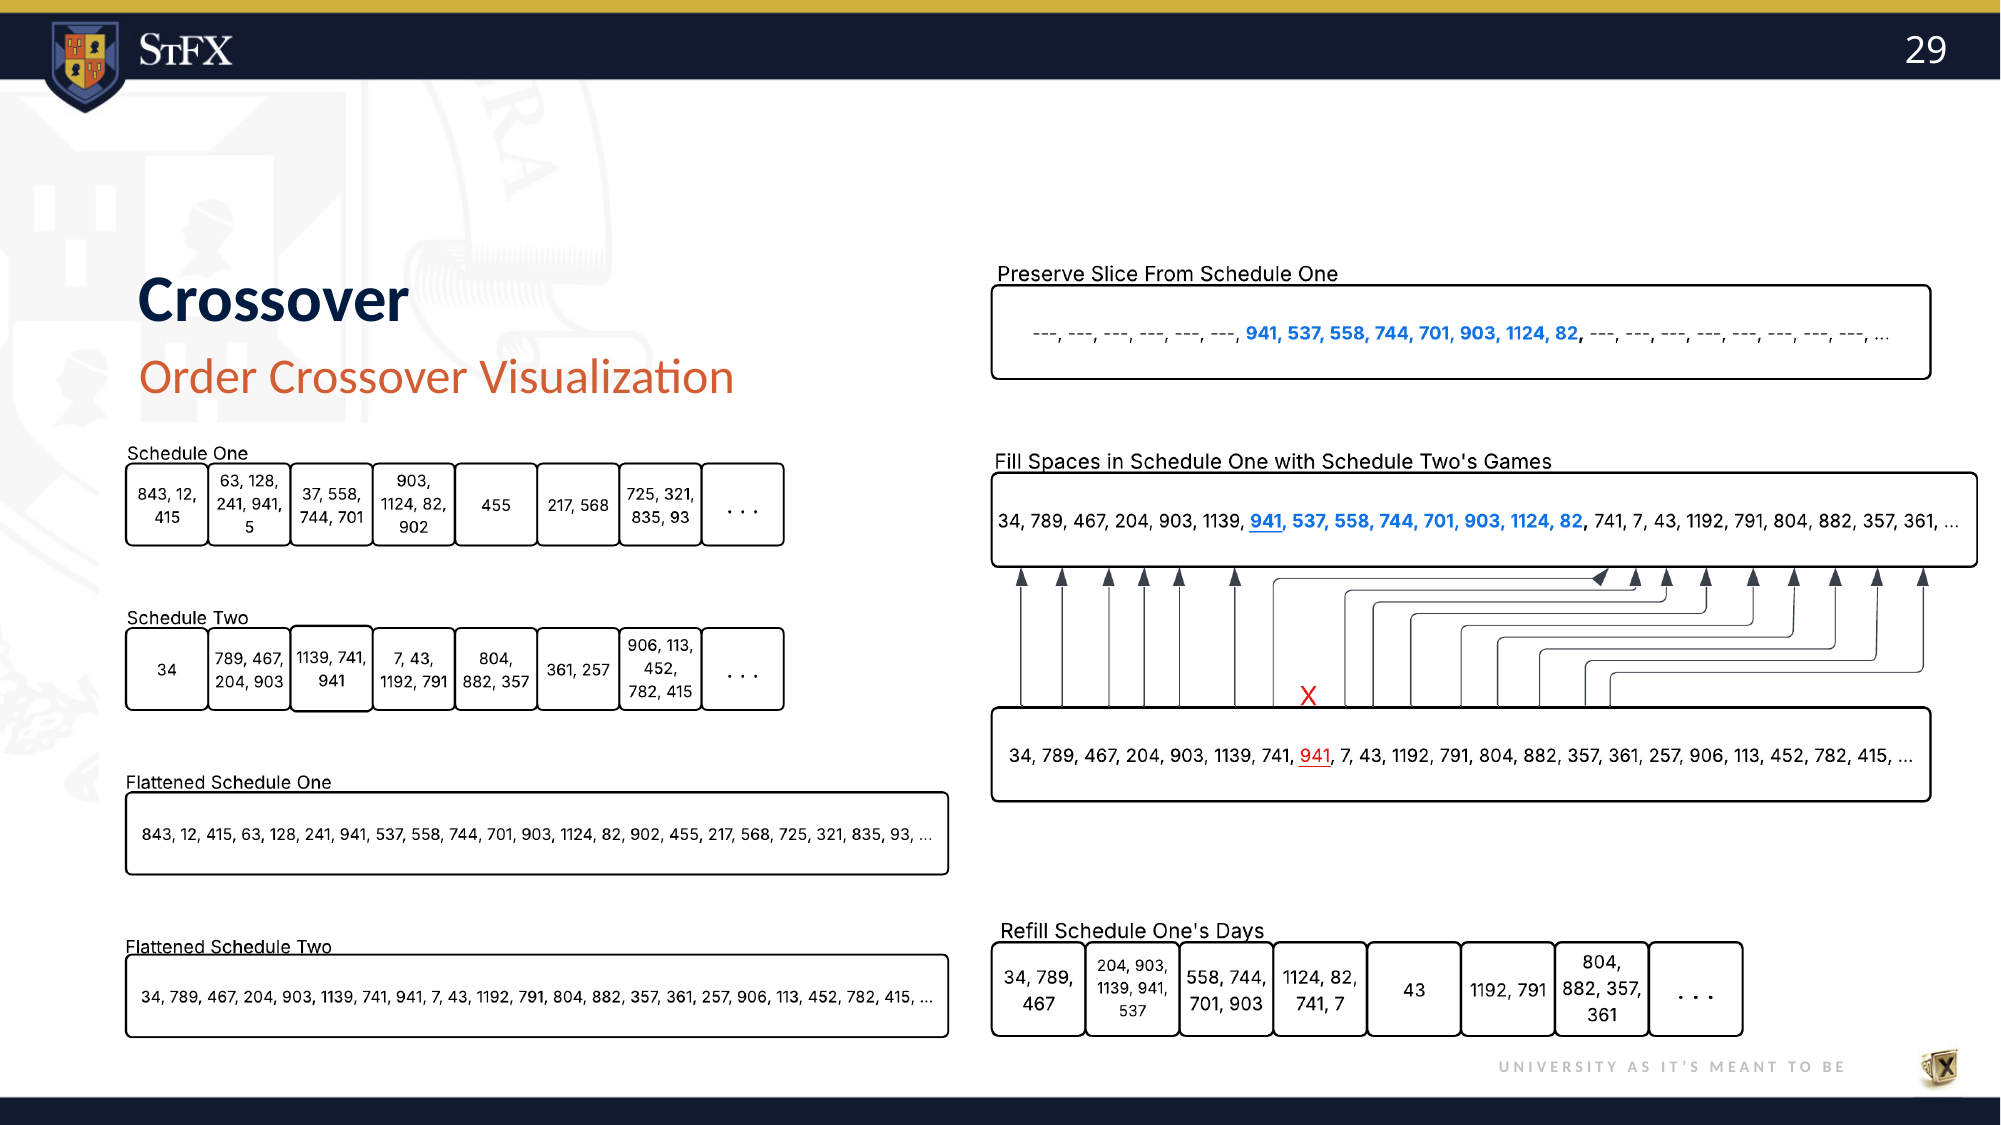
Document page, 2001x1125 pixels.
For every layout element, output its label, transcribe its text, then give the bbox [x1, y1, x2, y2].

text_box 29 [1862, 18, 1963, 79]
list Order Crossover Visualization [124, 343, 956, 422]
title Crossover [124, 157, 1789, 343]
picture [0, 0, 2001, 1125]
